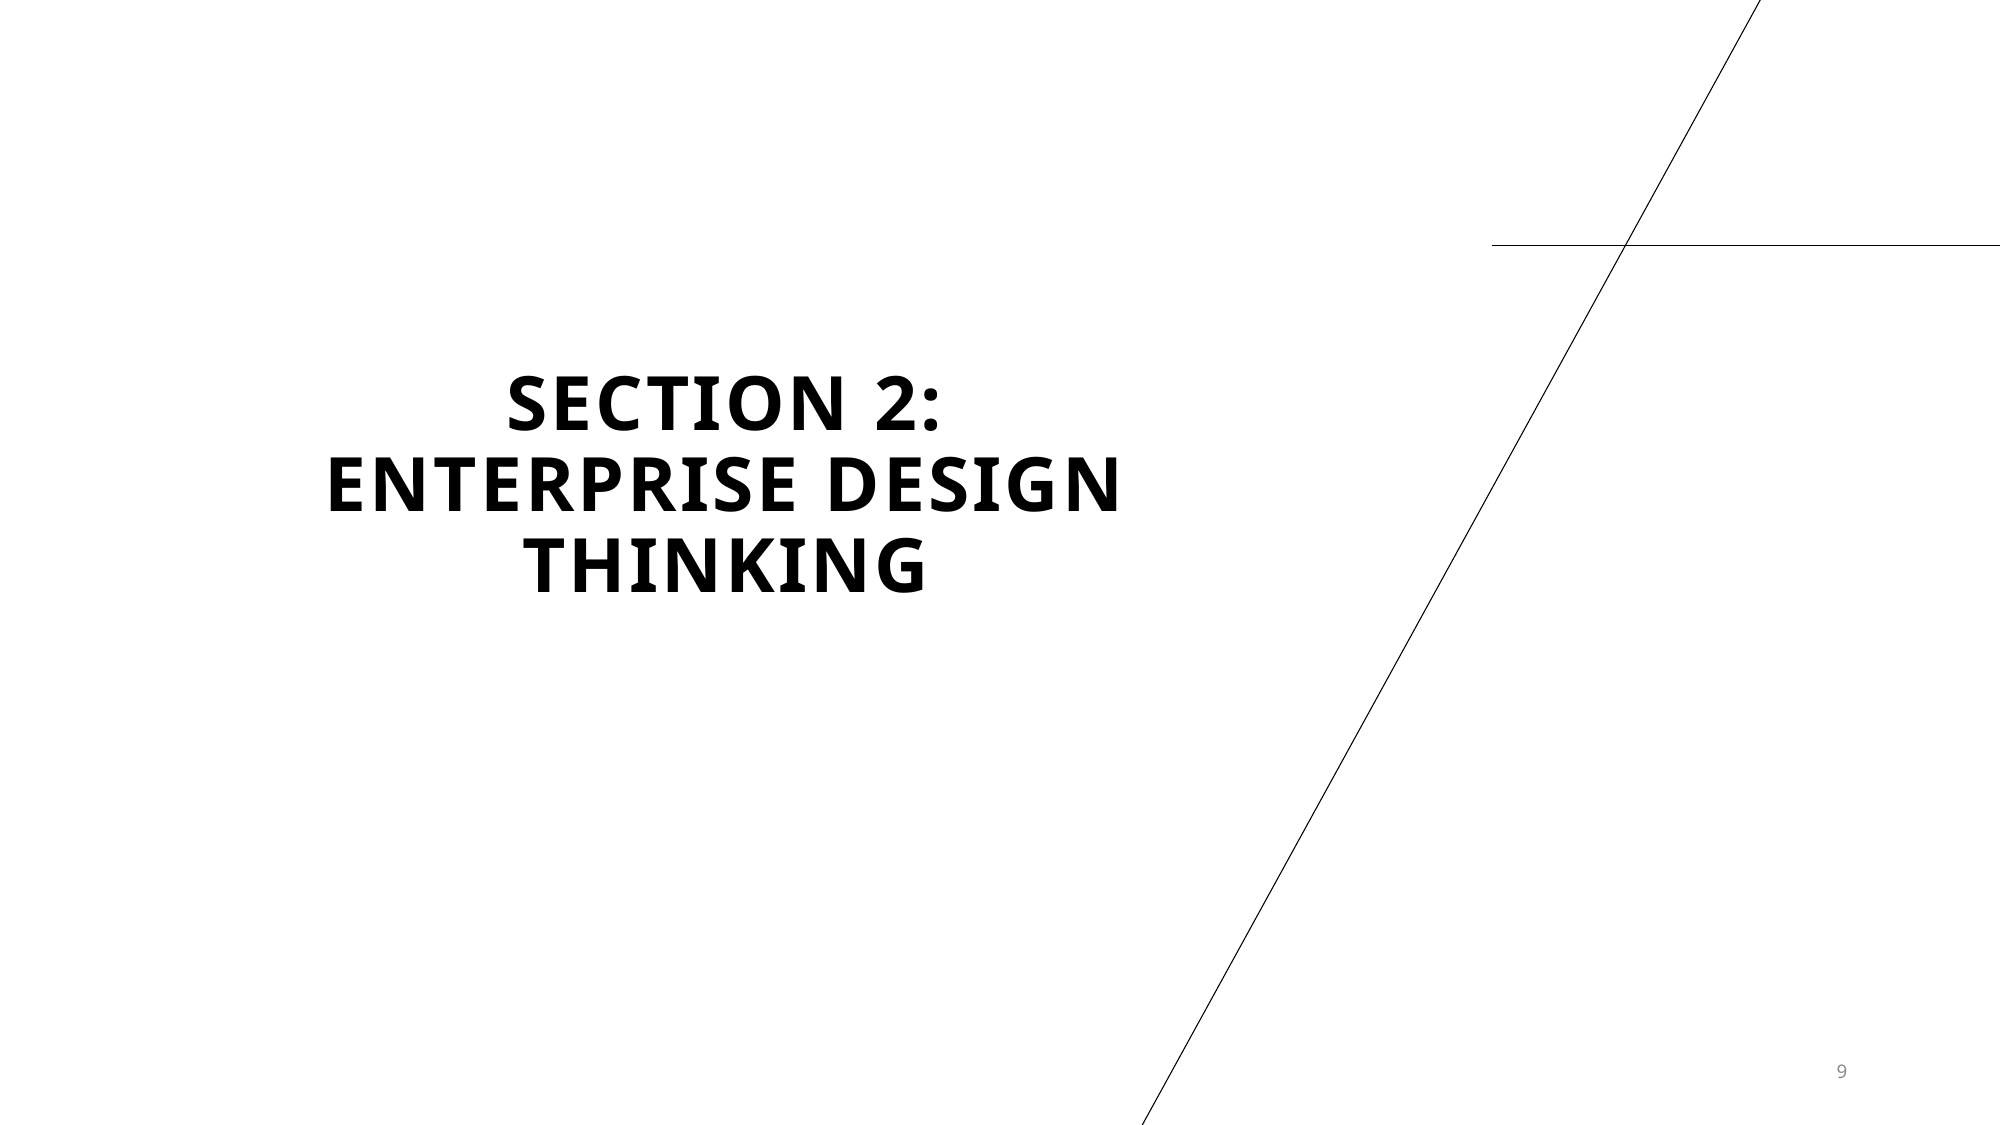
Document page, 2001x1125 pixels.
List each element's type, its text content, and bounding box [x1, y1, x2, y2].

slide_number 9 [1412, 1042, 1863, 1103]
title Section 2: Enterprise design thinking [207, 418, 1245, 616]
